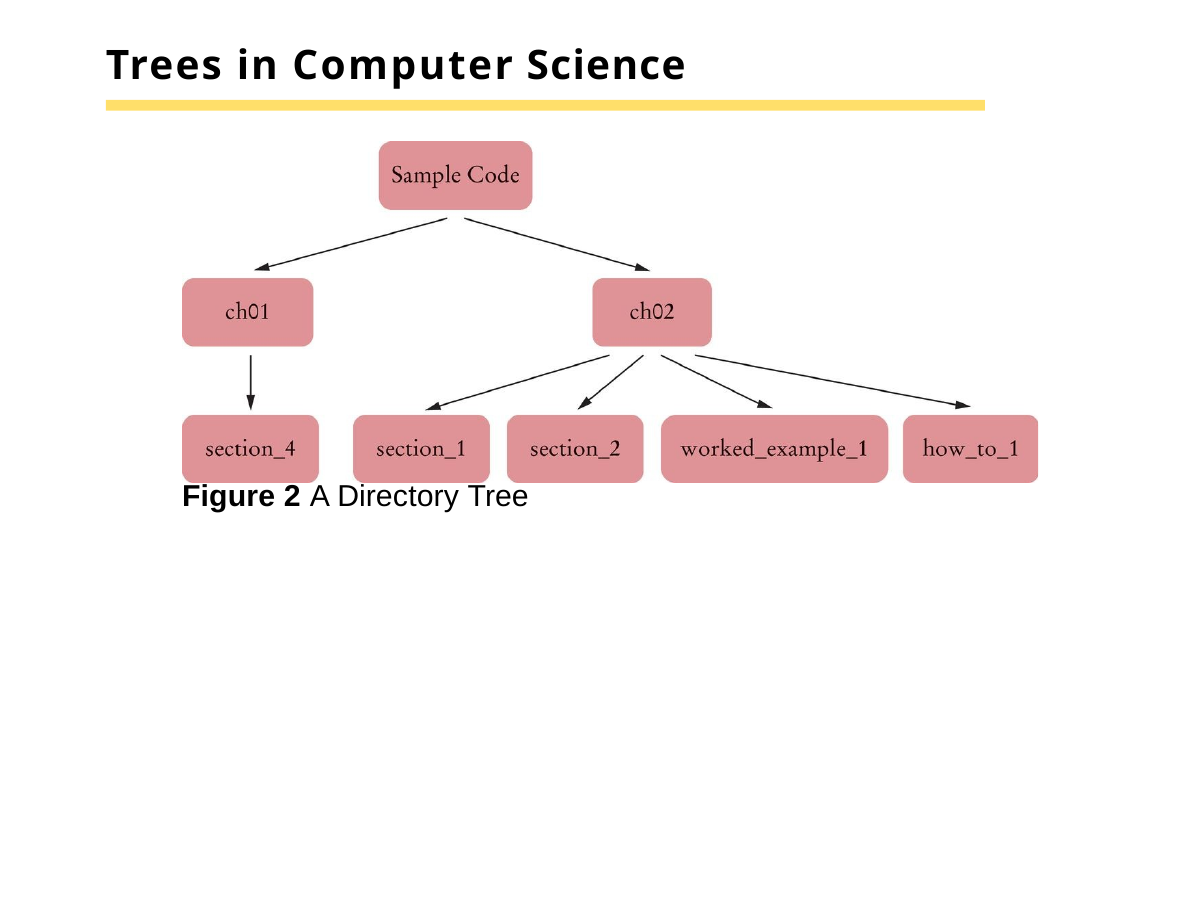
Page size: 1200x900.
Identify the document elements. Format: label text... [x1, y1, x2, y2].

text_box [182, 141, 1039, 483]
text_box Figure 2 A Directory Tree [180, 476, 535, 513]
title Trees in Computer Science [103, 38, 1097, 189]
